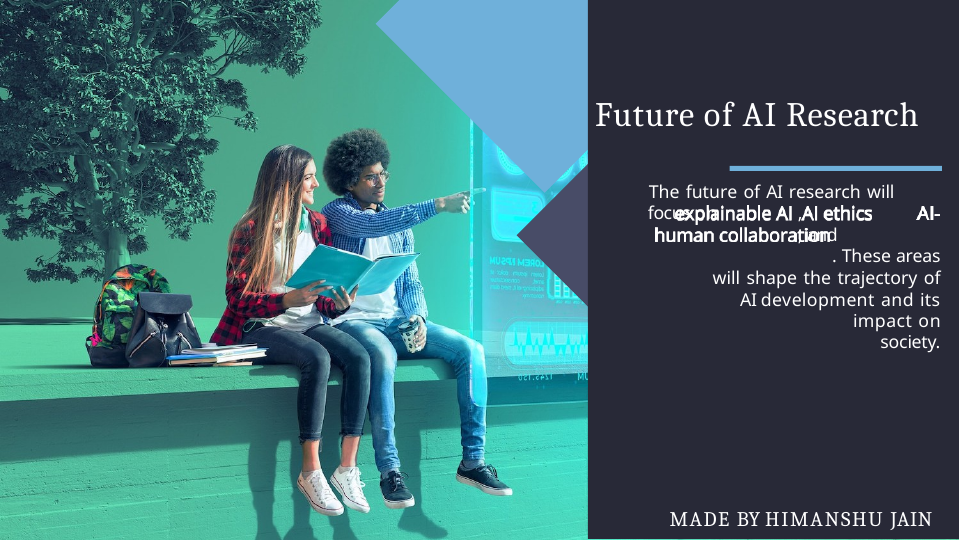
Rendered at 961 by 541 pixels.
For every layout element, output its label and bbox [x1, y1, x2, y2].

text_box [655, 205, 940, 242]
text_box [0, 0, 960, 540]
